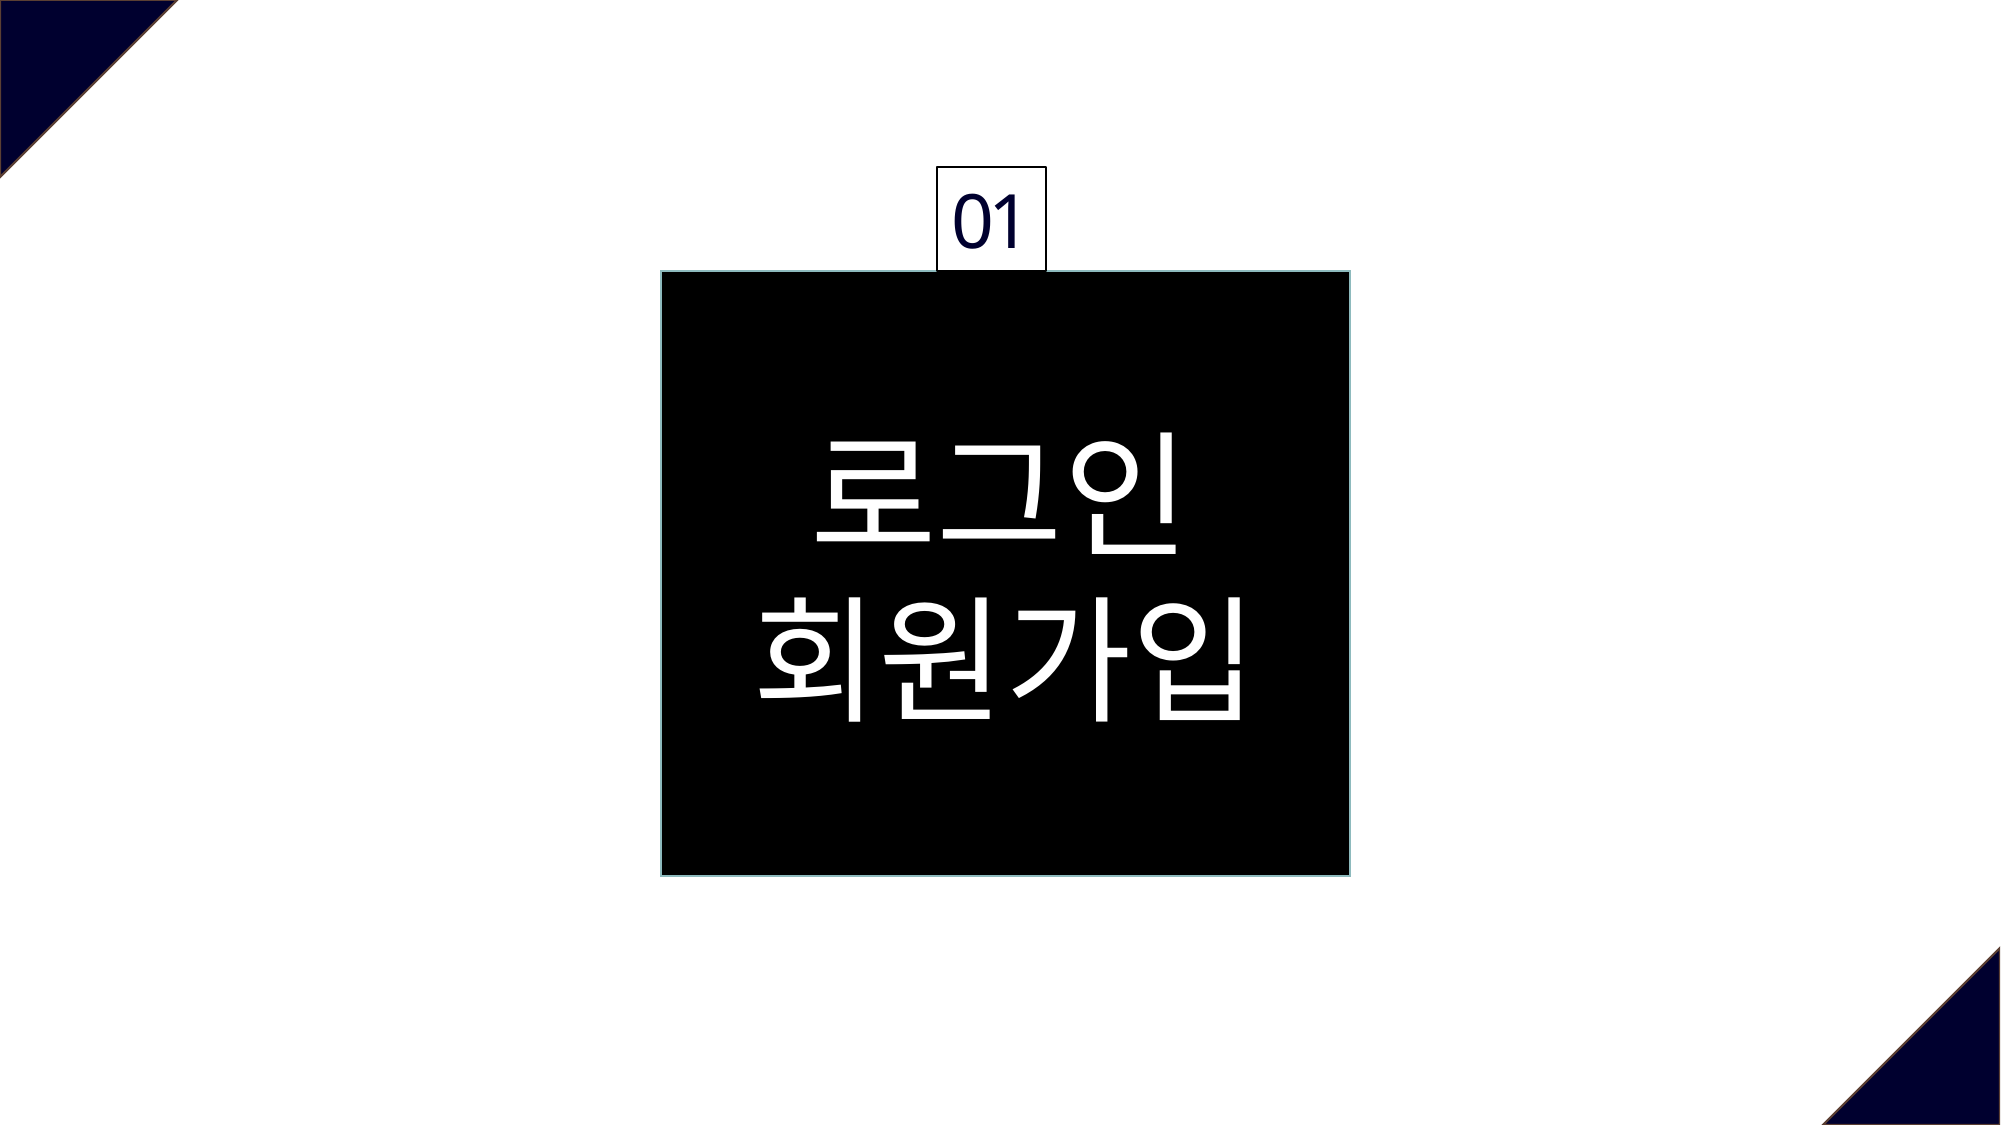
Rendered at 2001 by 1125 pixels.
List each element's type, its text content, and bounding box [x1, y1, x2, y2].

text_box 01 [936, 166, 1047, 272]
text_box 로그인 회원가입 [660, 270, 1351, 877]
